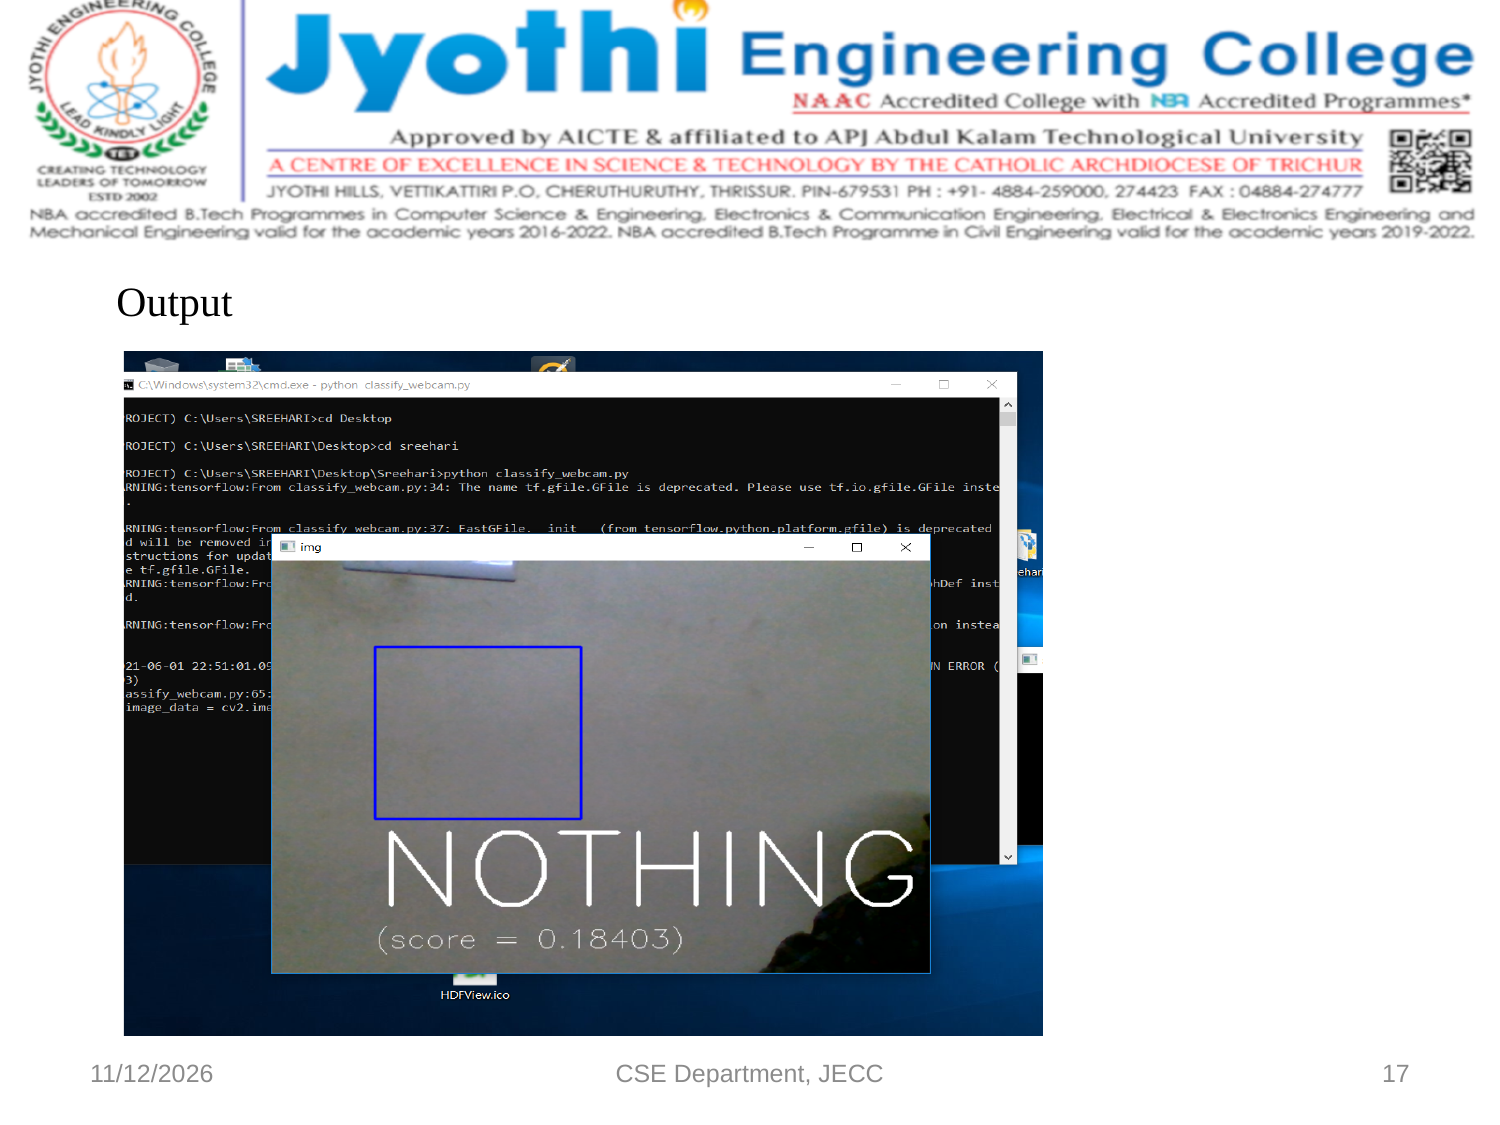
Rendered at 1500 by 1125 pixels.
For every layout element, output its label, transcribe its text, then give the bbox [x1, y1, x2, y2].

text_box Output [101, 267, 248, 333]
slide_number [75, 1042, 425, 1103]
picture [123, 351, 1044, 1036]
footer CSE Department, JECC [512, 1044, 988, 1103]
picture [1, 0, 1499, 246]
slide_number 17 [1074, 1042, 1425, 1103]
